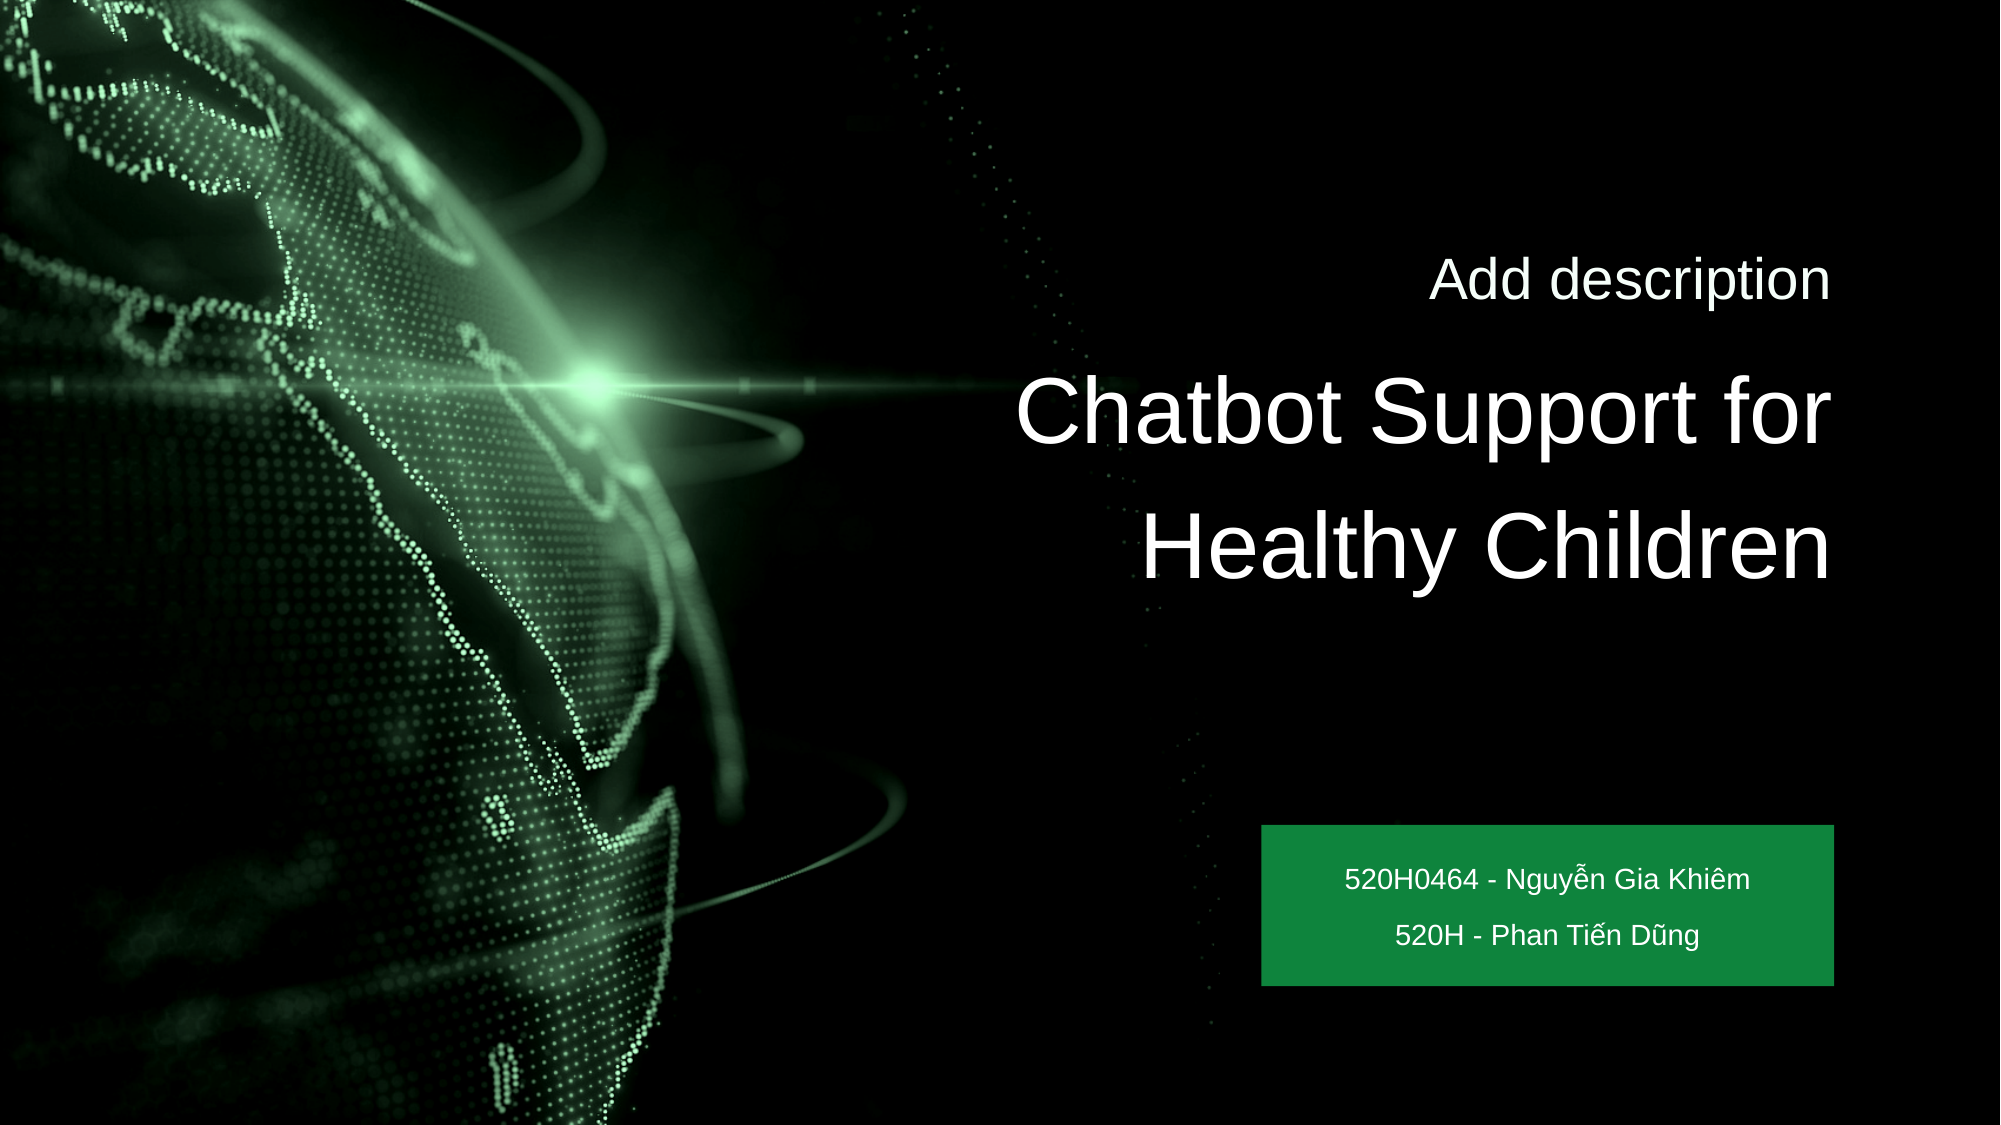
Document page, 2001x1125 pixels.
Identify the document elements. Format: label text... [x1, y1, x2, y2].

list 520H0464 - Nguyễn Gia Khiêm 520H - Phan Tiến Dũng [1261, 824, 1835, 987]
title Chatbot Support for Healthy Children [709, 320, 1849, 816]
list Add description [708, 147, 1848, 319]
